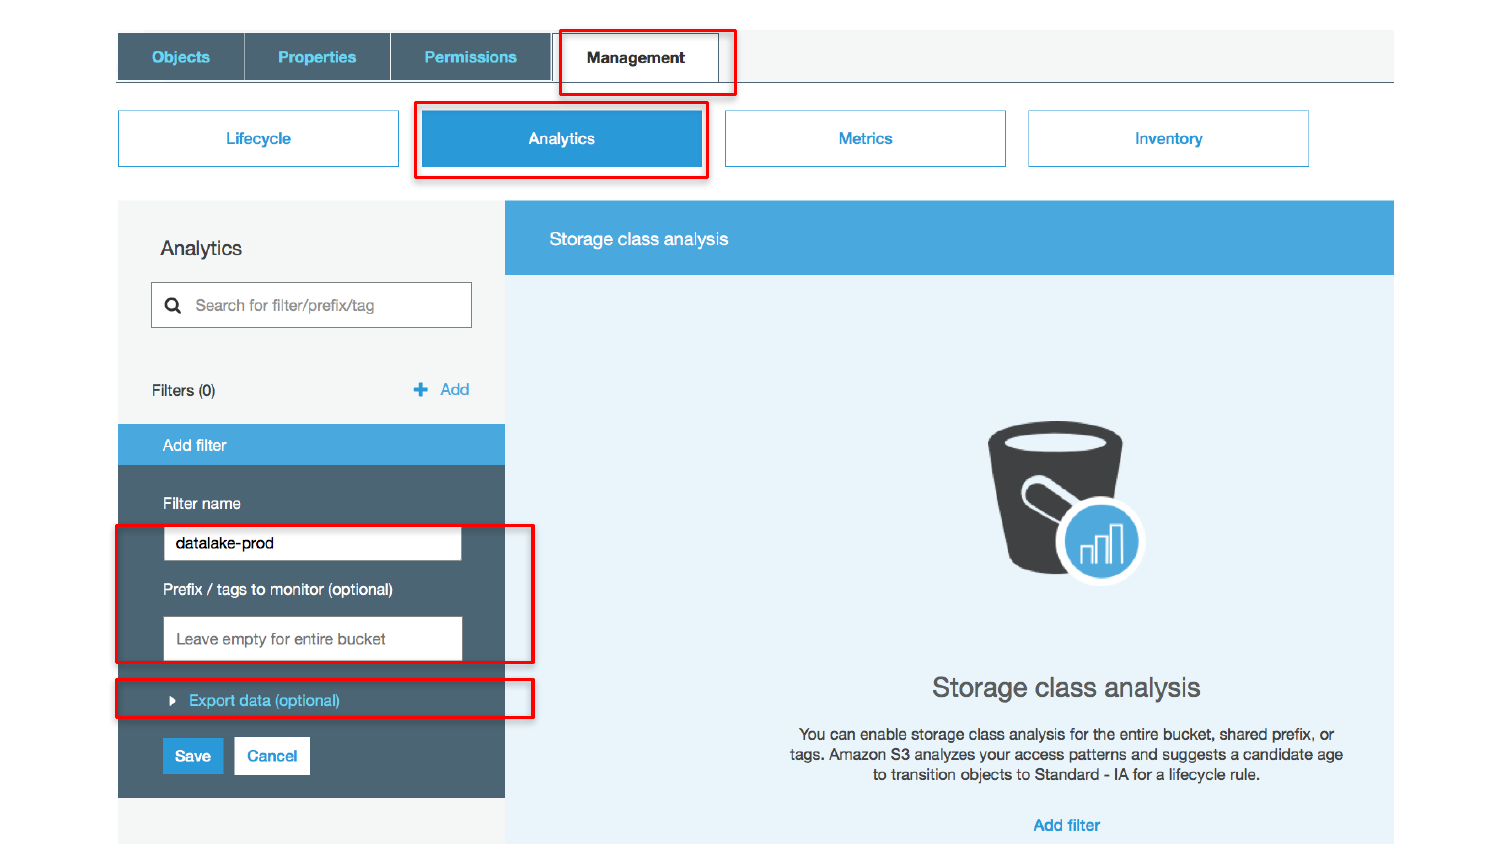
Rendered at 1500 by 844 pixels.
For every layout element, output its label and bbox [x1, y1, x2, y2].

picture [116, 29, 1394, 844]
